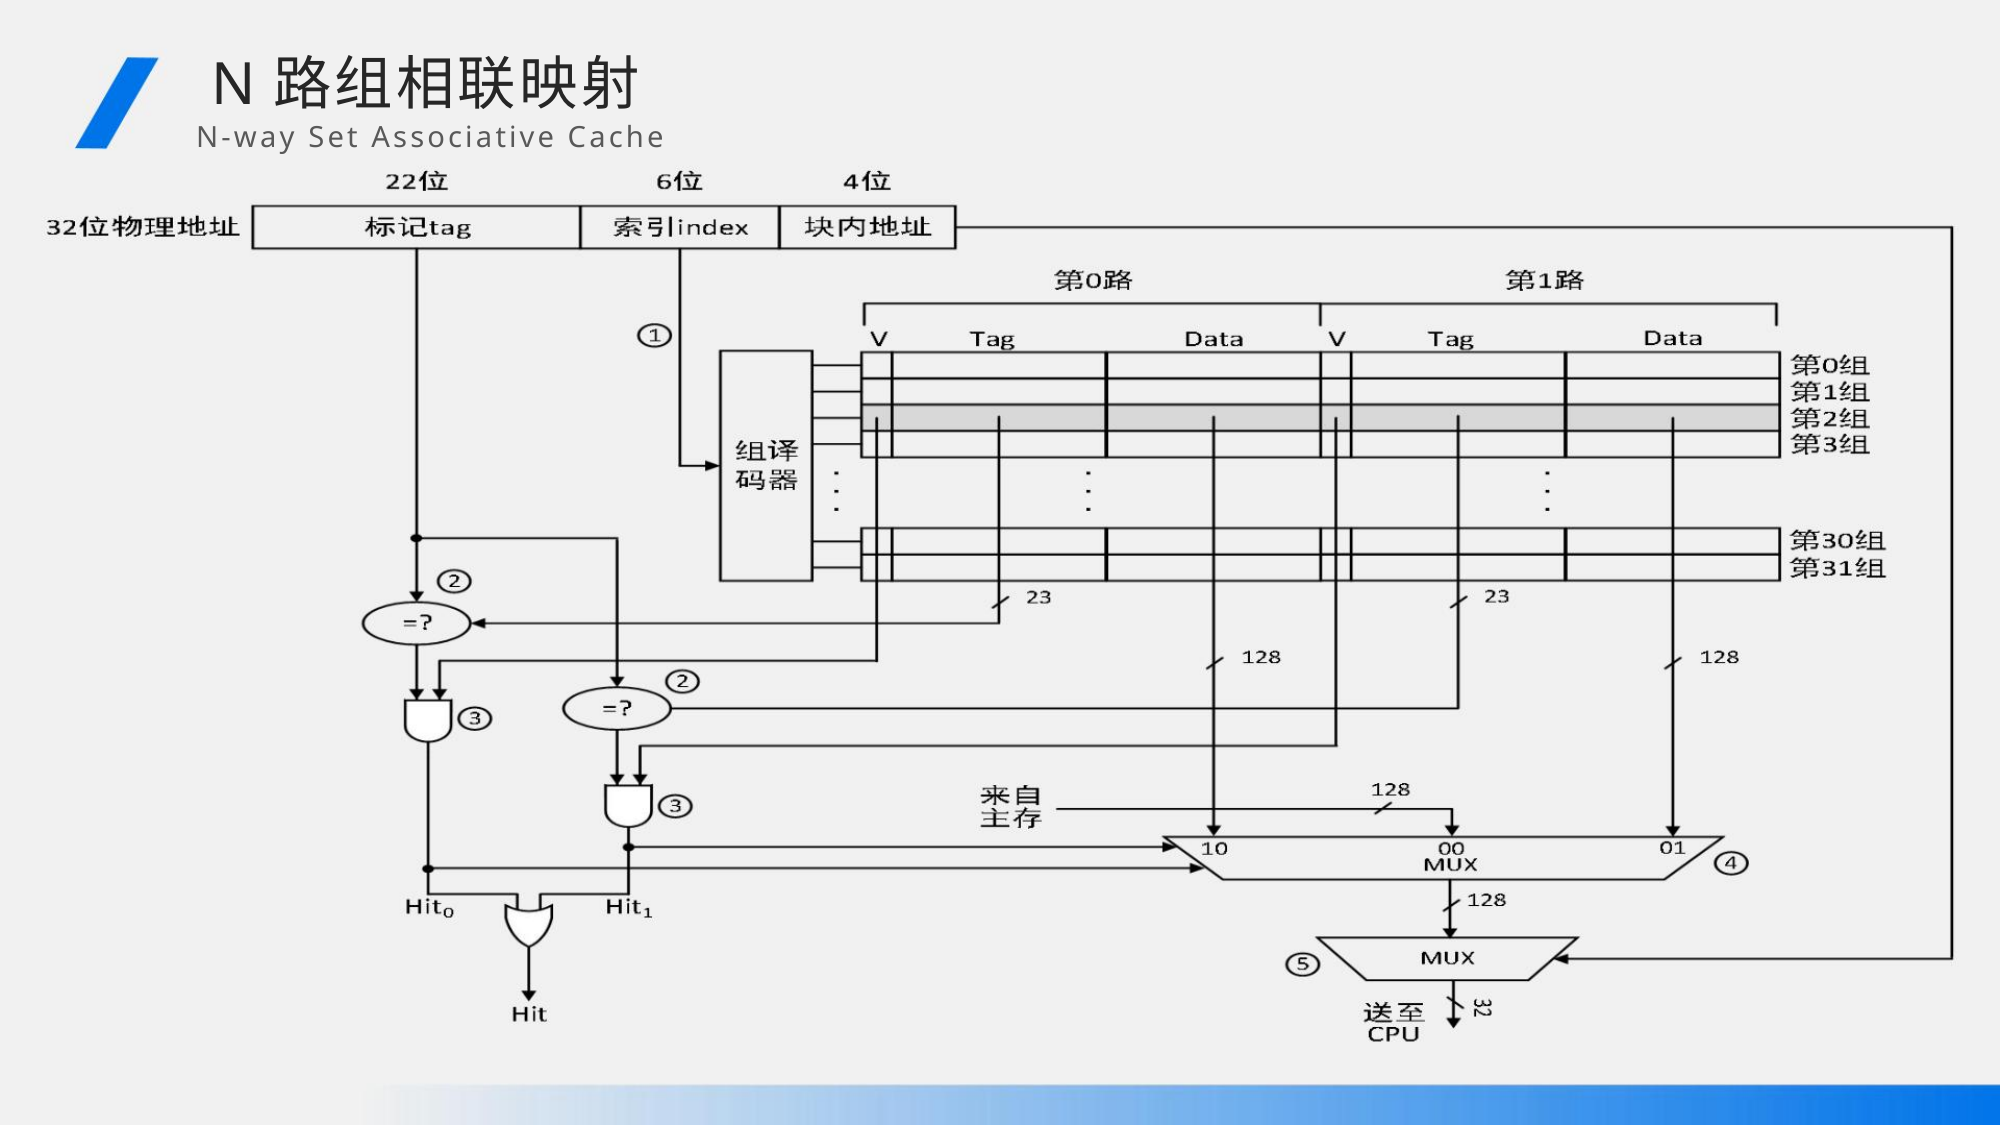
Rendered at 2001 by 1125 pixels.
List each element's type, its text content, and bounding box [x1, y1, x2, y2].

text_box [0, 0, 2000, 1125]
text_box N路组相联映射 N-way Set Associative Cache [195, 58, 696, 154]
